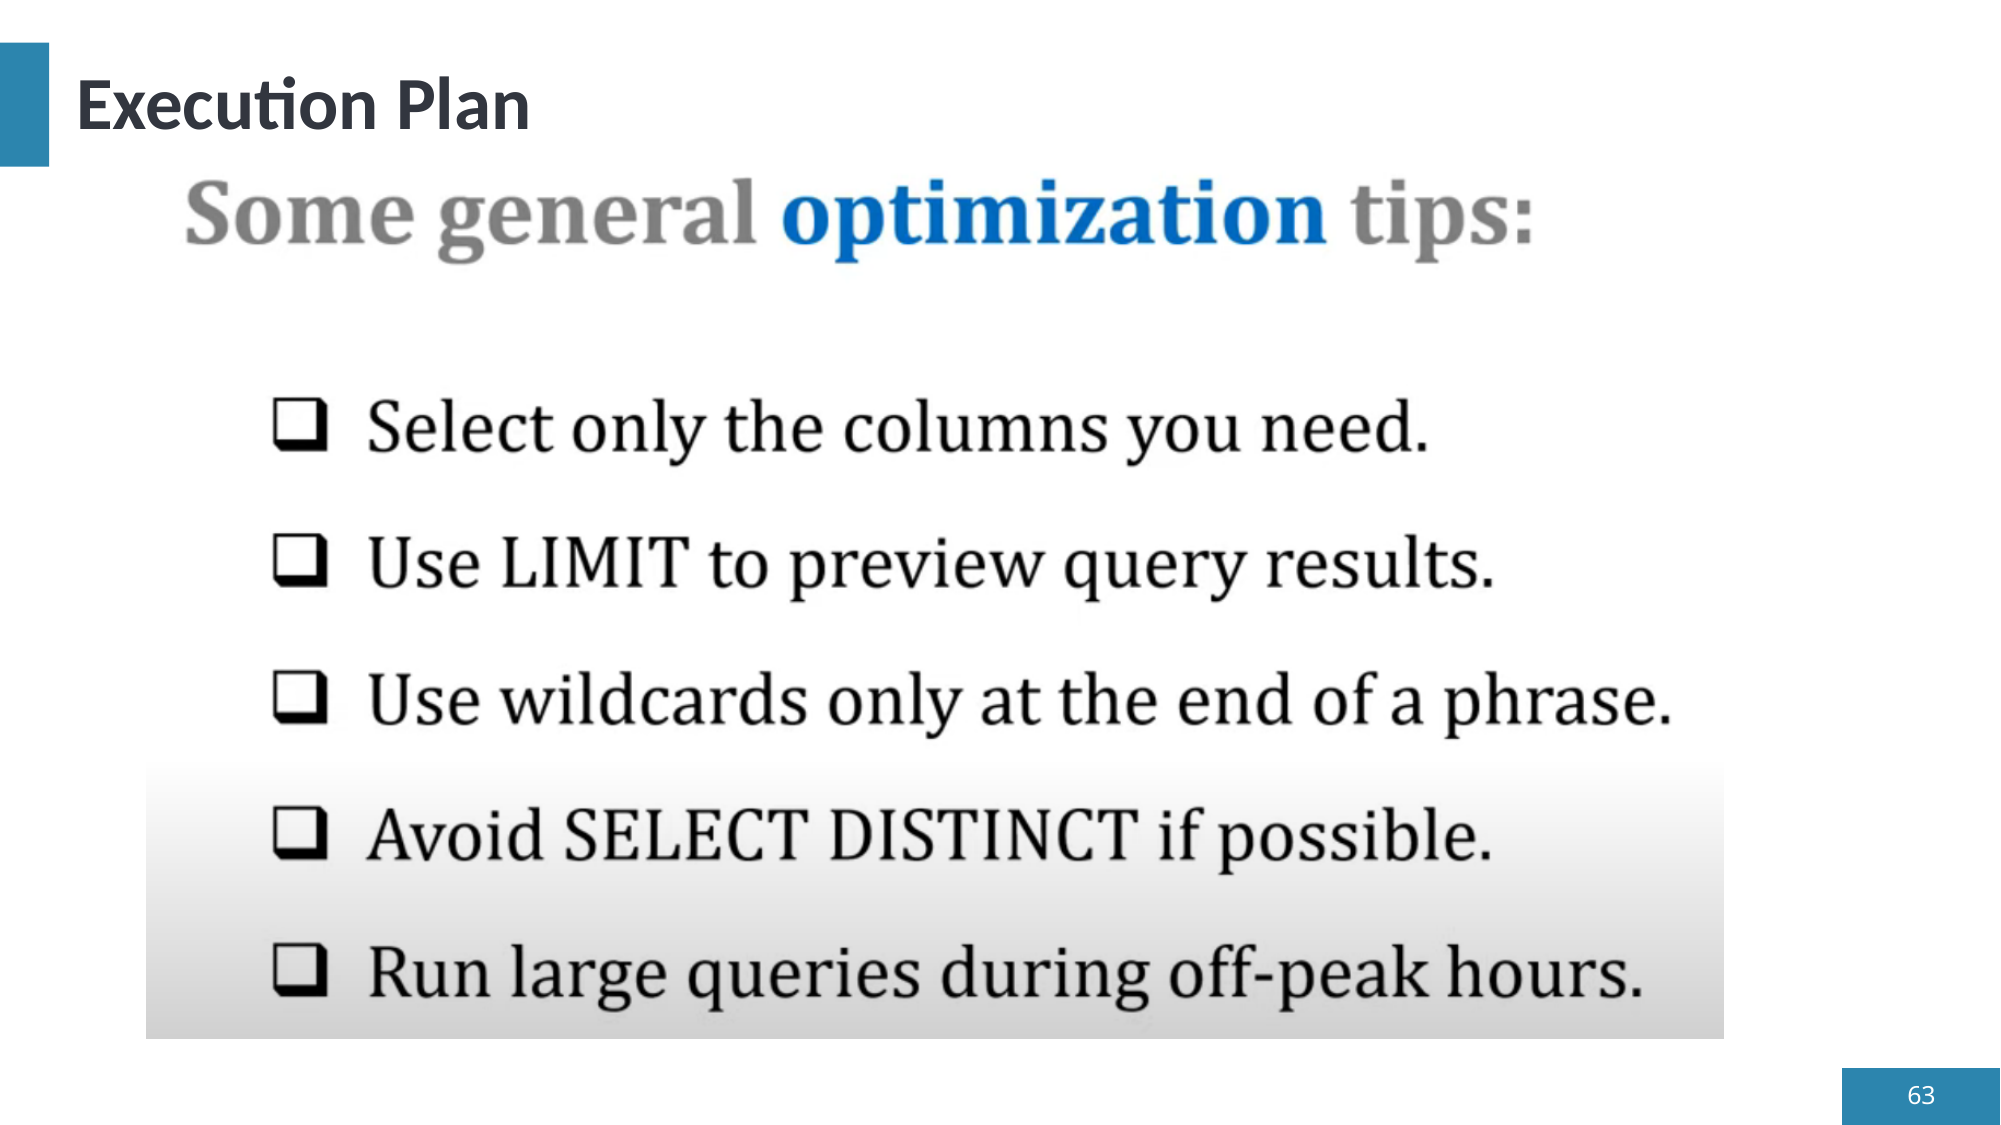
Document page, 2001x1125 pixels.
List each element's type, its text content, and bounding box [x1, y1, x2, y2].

slide_number 63 [1889, 1079, 1951, 1114]
title Execution Plan [60, 42, 1951, 168]
picture [146, 139, 1724, 1039]
